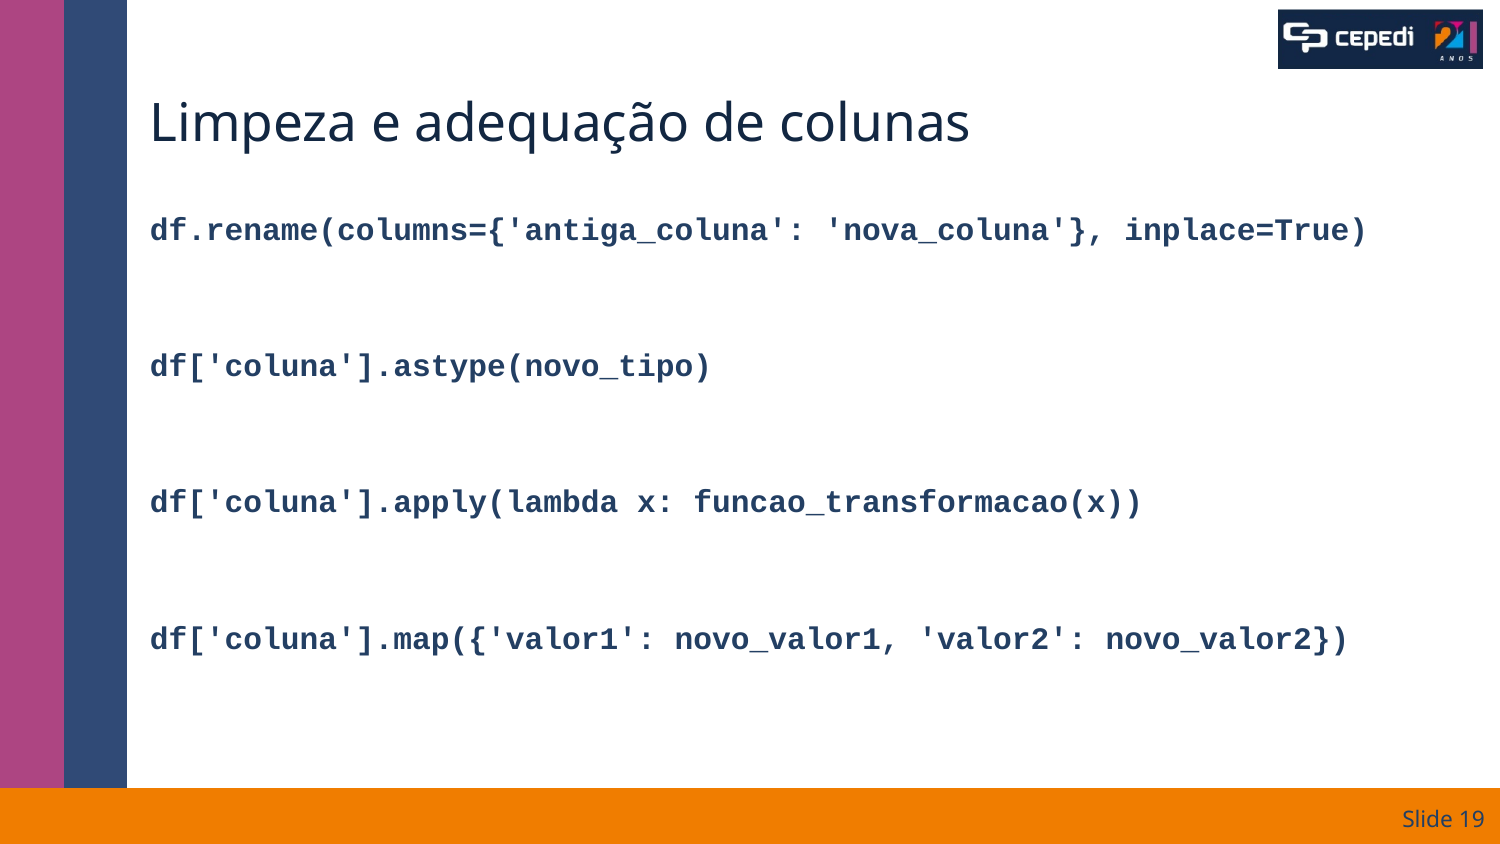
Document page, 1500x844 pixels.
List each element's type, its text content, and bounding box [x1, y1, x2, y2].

slide_number Slide ‹#› [1277, 789, 1500, 844]
picture [0, 0, 1500, 844]
list df.rename(columns={'antiga_coluna': 'nova_coluna'}, inplace=True) df['coluna'].astype(novo_tipo) df['coluna'].apply(lambda x: funcao_transformacao(x)) df['coluna'].map({'valor1': novo_valor1, 'valor2': novo_valor2}) [134, 189, 1481, 750]
title Limpeza e adequação de colunas [134, 72, 1339, 167]
